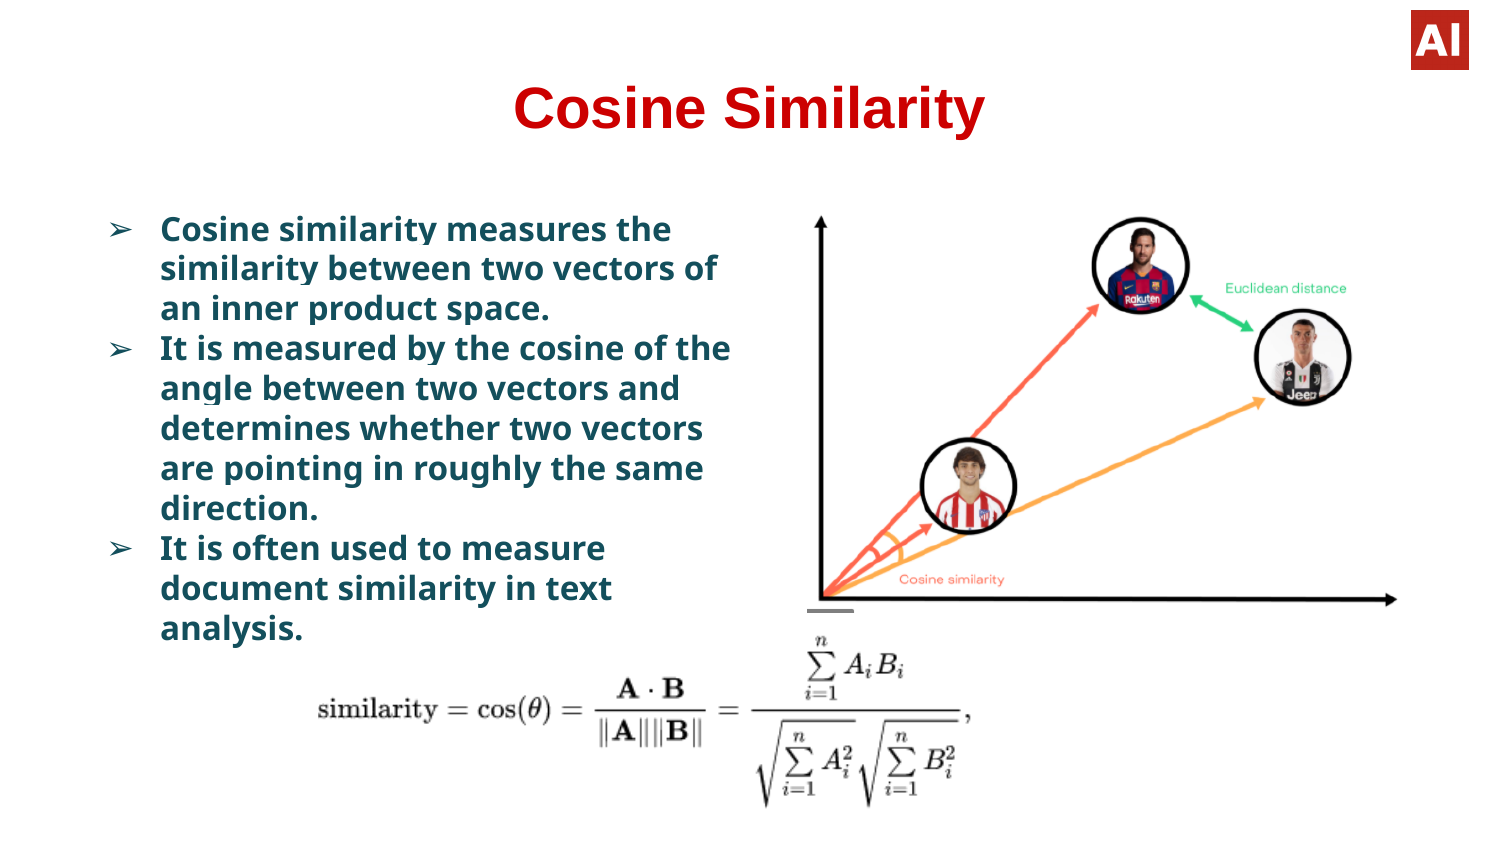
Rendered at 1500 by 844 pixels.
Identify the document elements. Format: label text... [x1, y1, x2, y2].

picture [318, 629, 973, 810]
picture [807, 211, 1410, 613]
title Cosine Similarity [51, 55, 1449, 150]
text_box Cosine similarity measures the similarity between two vectors of an inner product space. It is measured by the cosine of the angle between two vectors and determines whether two vectors are pointing in roughly the same direction. It is often used to measure document similarity in text analysis. [70, 192, 766, 662]
picture [1411, 10, 1469, 70]
